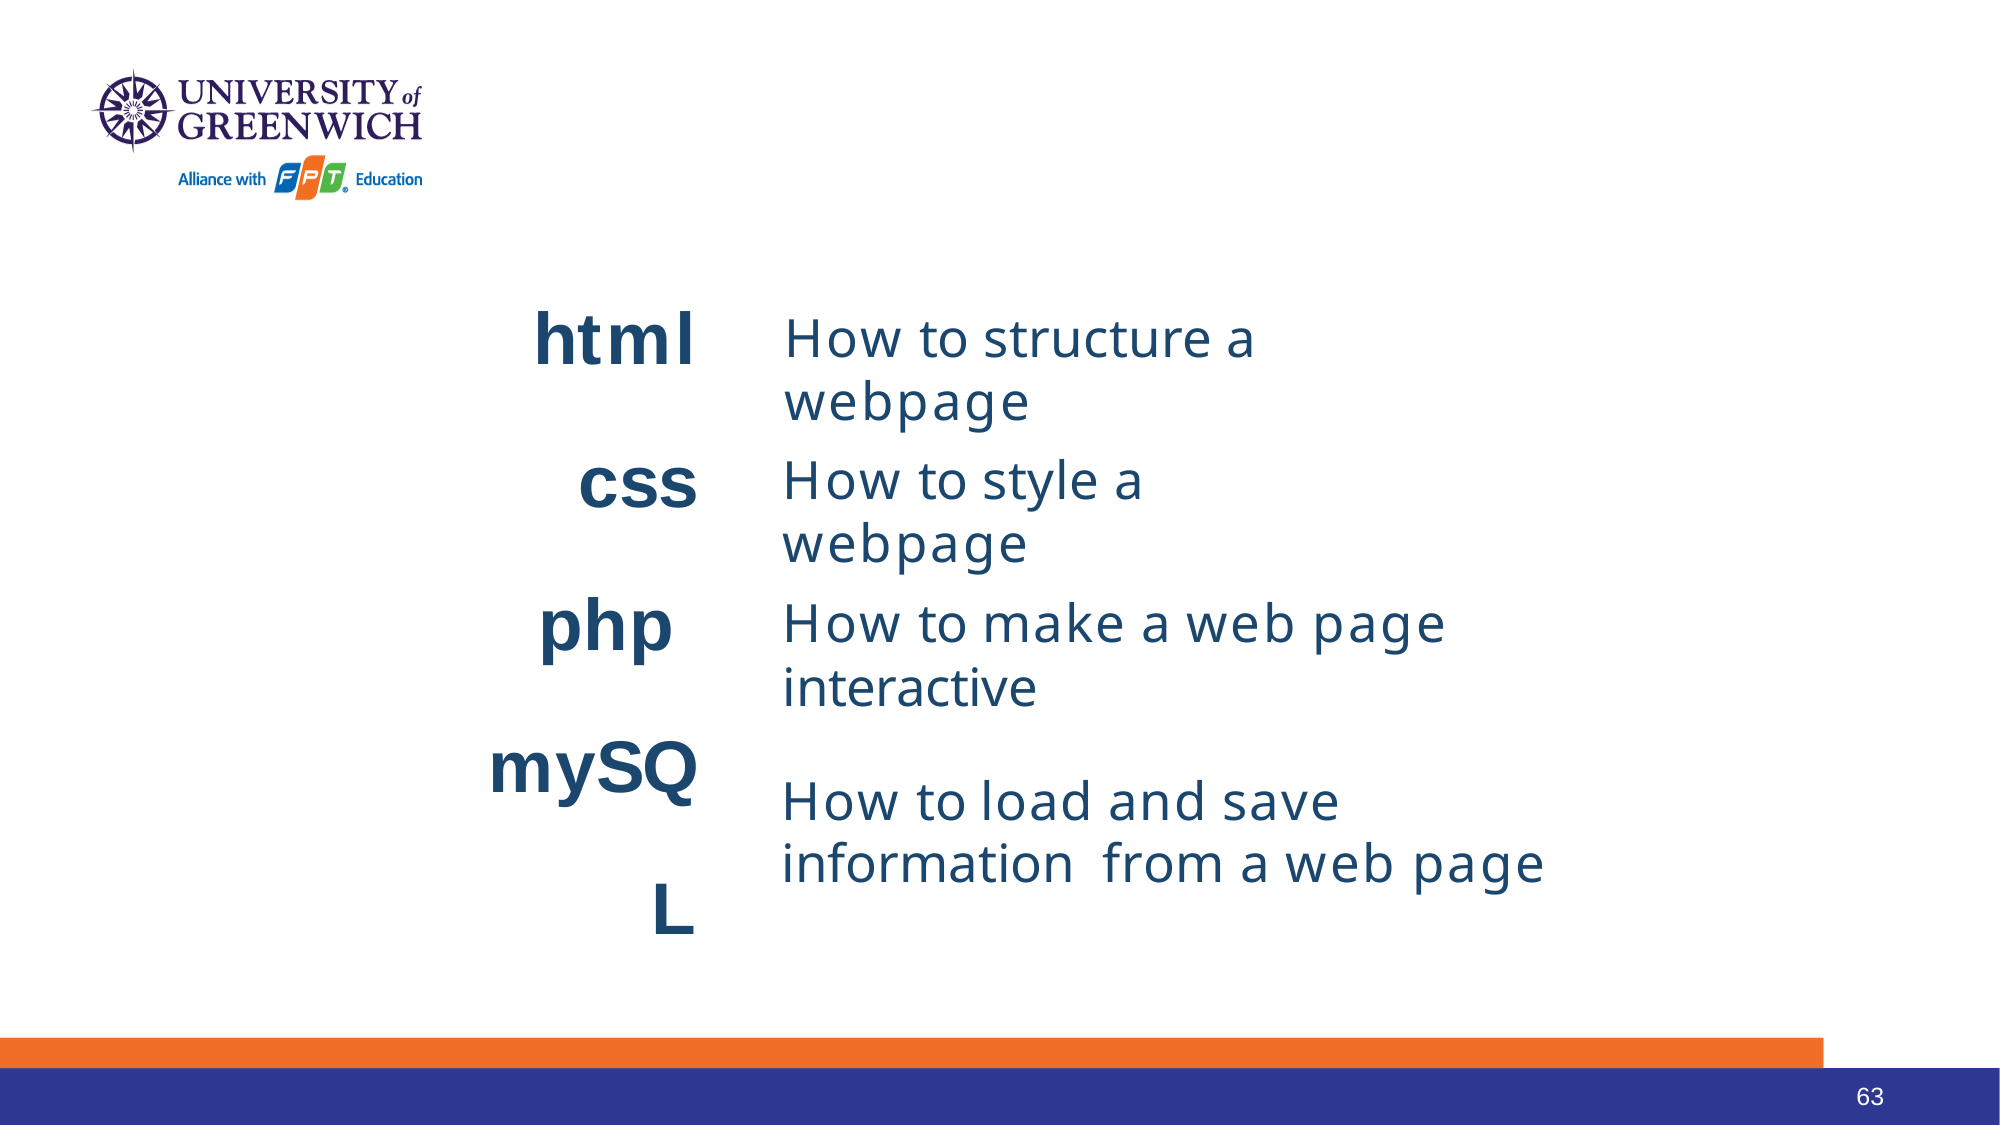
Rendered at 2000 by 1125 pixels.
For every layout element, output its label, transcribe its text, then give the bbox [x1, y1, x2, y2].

slide_number 63 [1432, 1065, 1900, 1125]
text_box How to structure a webpage [782, 303, 1478, 432]
text_box How to make a web page interactive How to load and save information from a web page [780, 588, 1673, 893]
text_box How to style a webpage [781, 445, 1373, 574]
picture [0, 0, 2000, 1125]
text_box html css php mySQL [443, 290, 698, 950]
